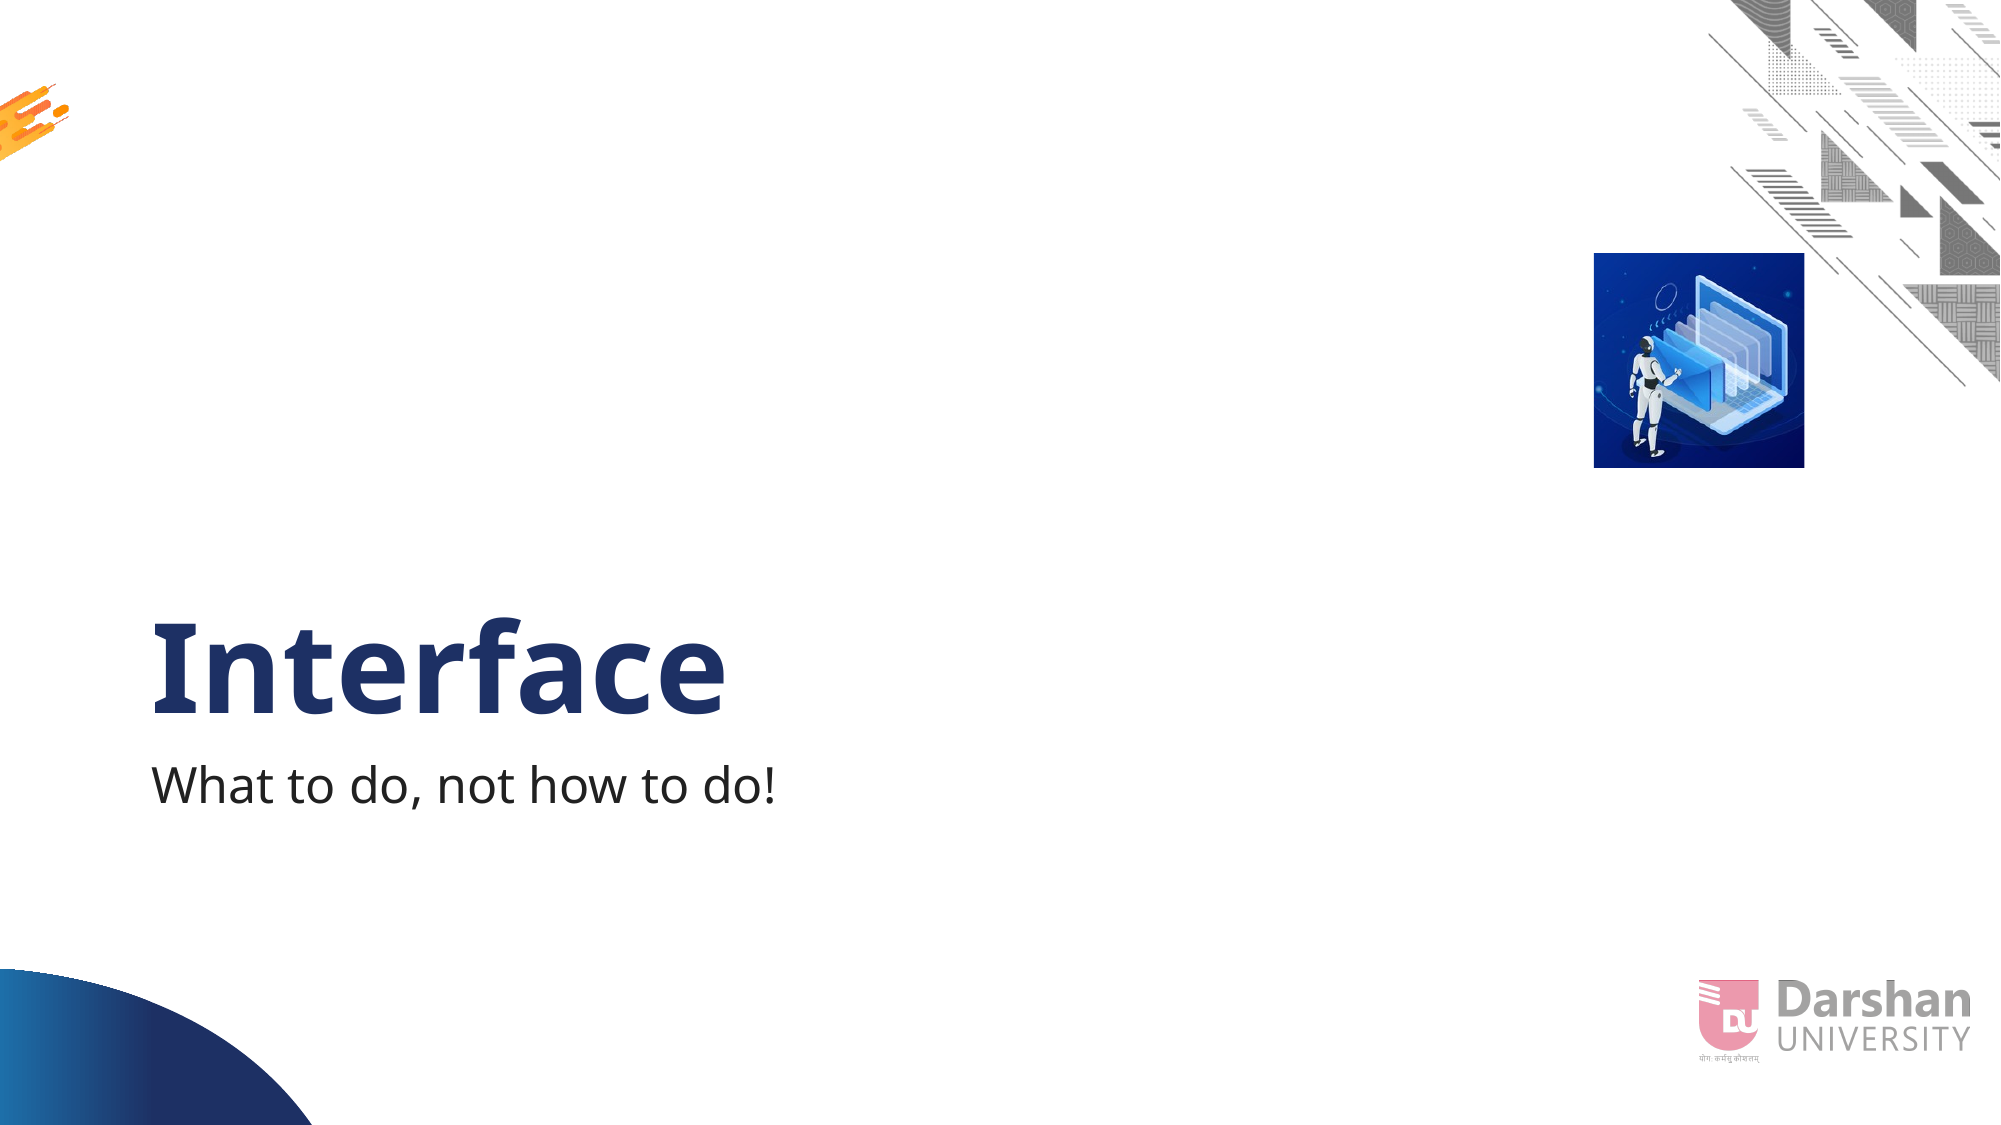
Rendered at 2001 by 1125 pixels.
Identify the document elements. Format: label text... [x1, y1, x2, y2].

picture [0, 65, 90, 193]
text_box A [1699, 980, 1970, 1063]
title Interface [136, 280, 1862, 749]
picture [1593, 253, 1805, 468]
list What to do, not how to do! [136, 752, 1862, 999]
